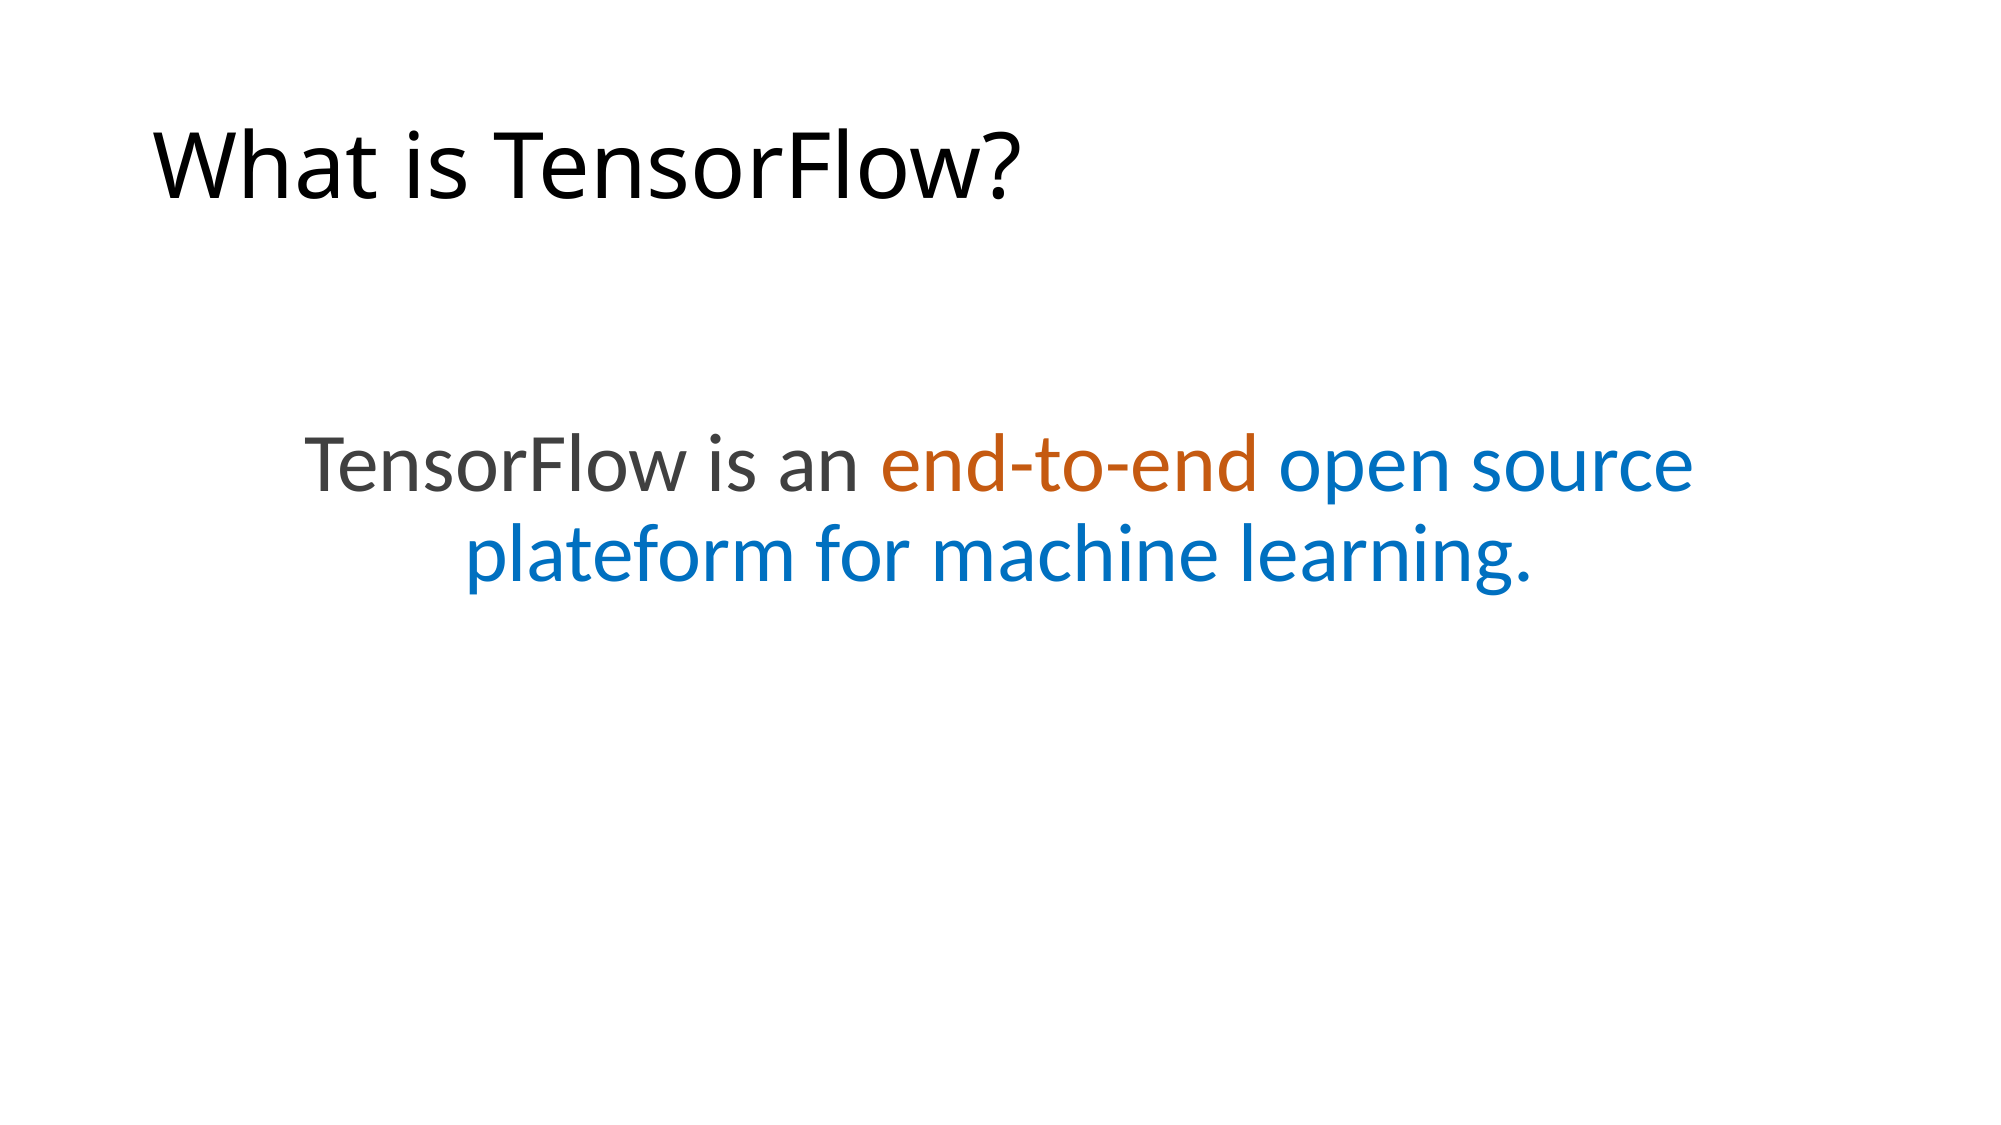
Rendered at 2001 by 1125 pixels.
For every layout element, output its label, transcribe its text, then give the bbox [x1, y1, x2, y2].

list TensorFlow is an end-to-end open source plateform for machine learning. [137, 412, 1863, 647]
title What is TensorFlow? [137, 59, 1863, 278]
